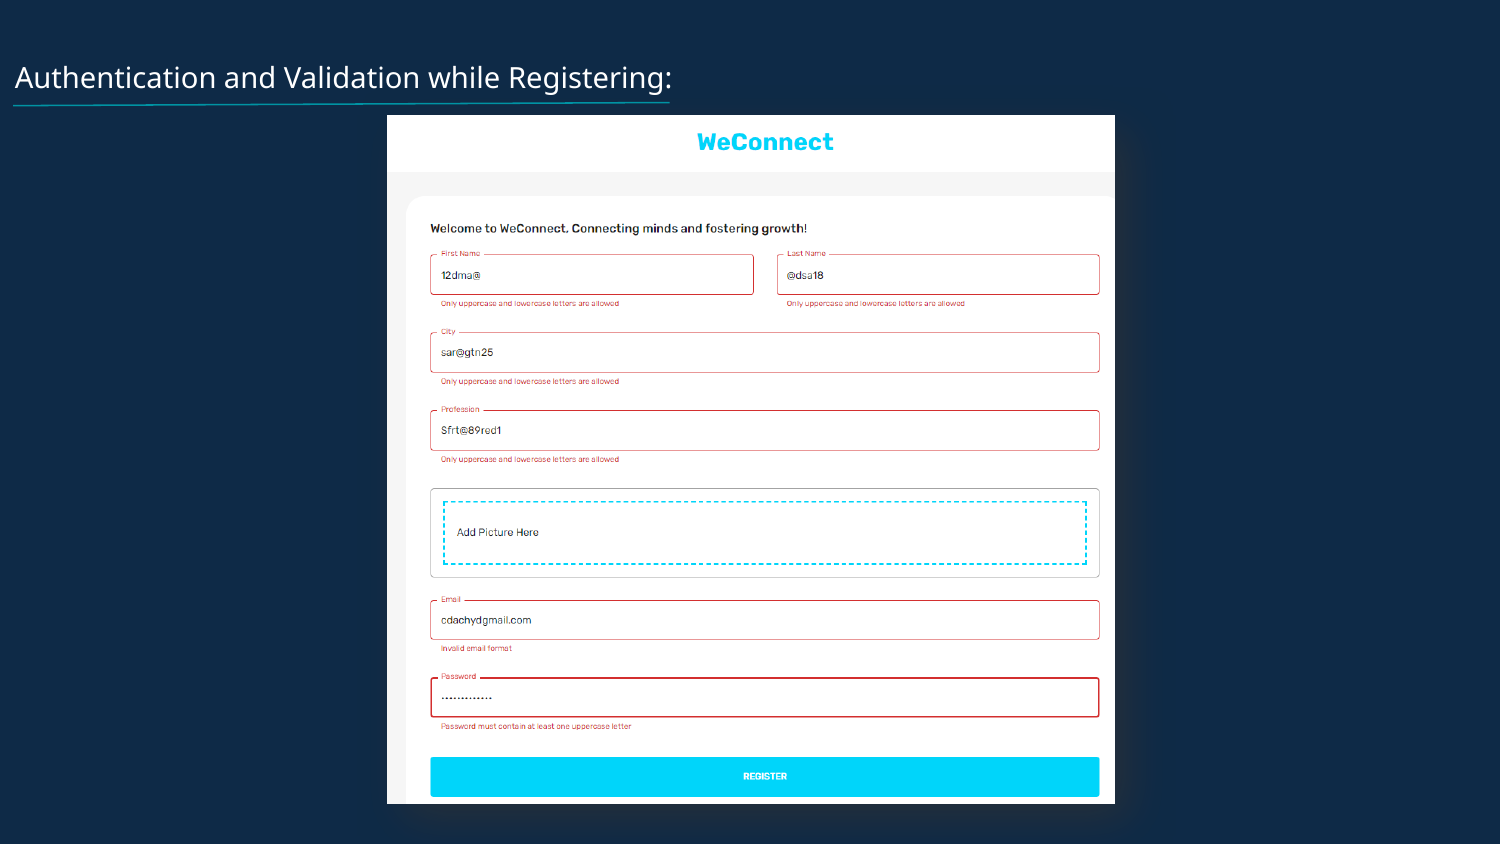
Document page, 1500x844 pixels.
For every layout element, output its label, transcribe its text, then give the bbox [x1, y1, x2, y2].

picture [387, 115, 1116, 804]
text_box Authentication and Validation while Registering: [0, 52, 712, 102]
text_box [12, 102, 670, 106]
